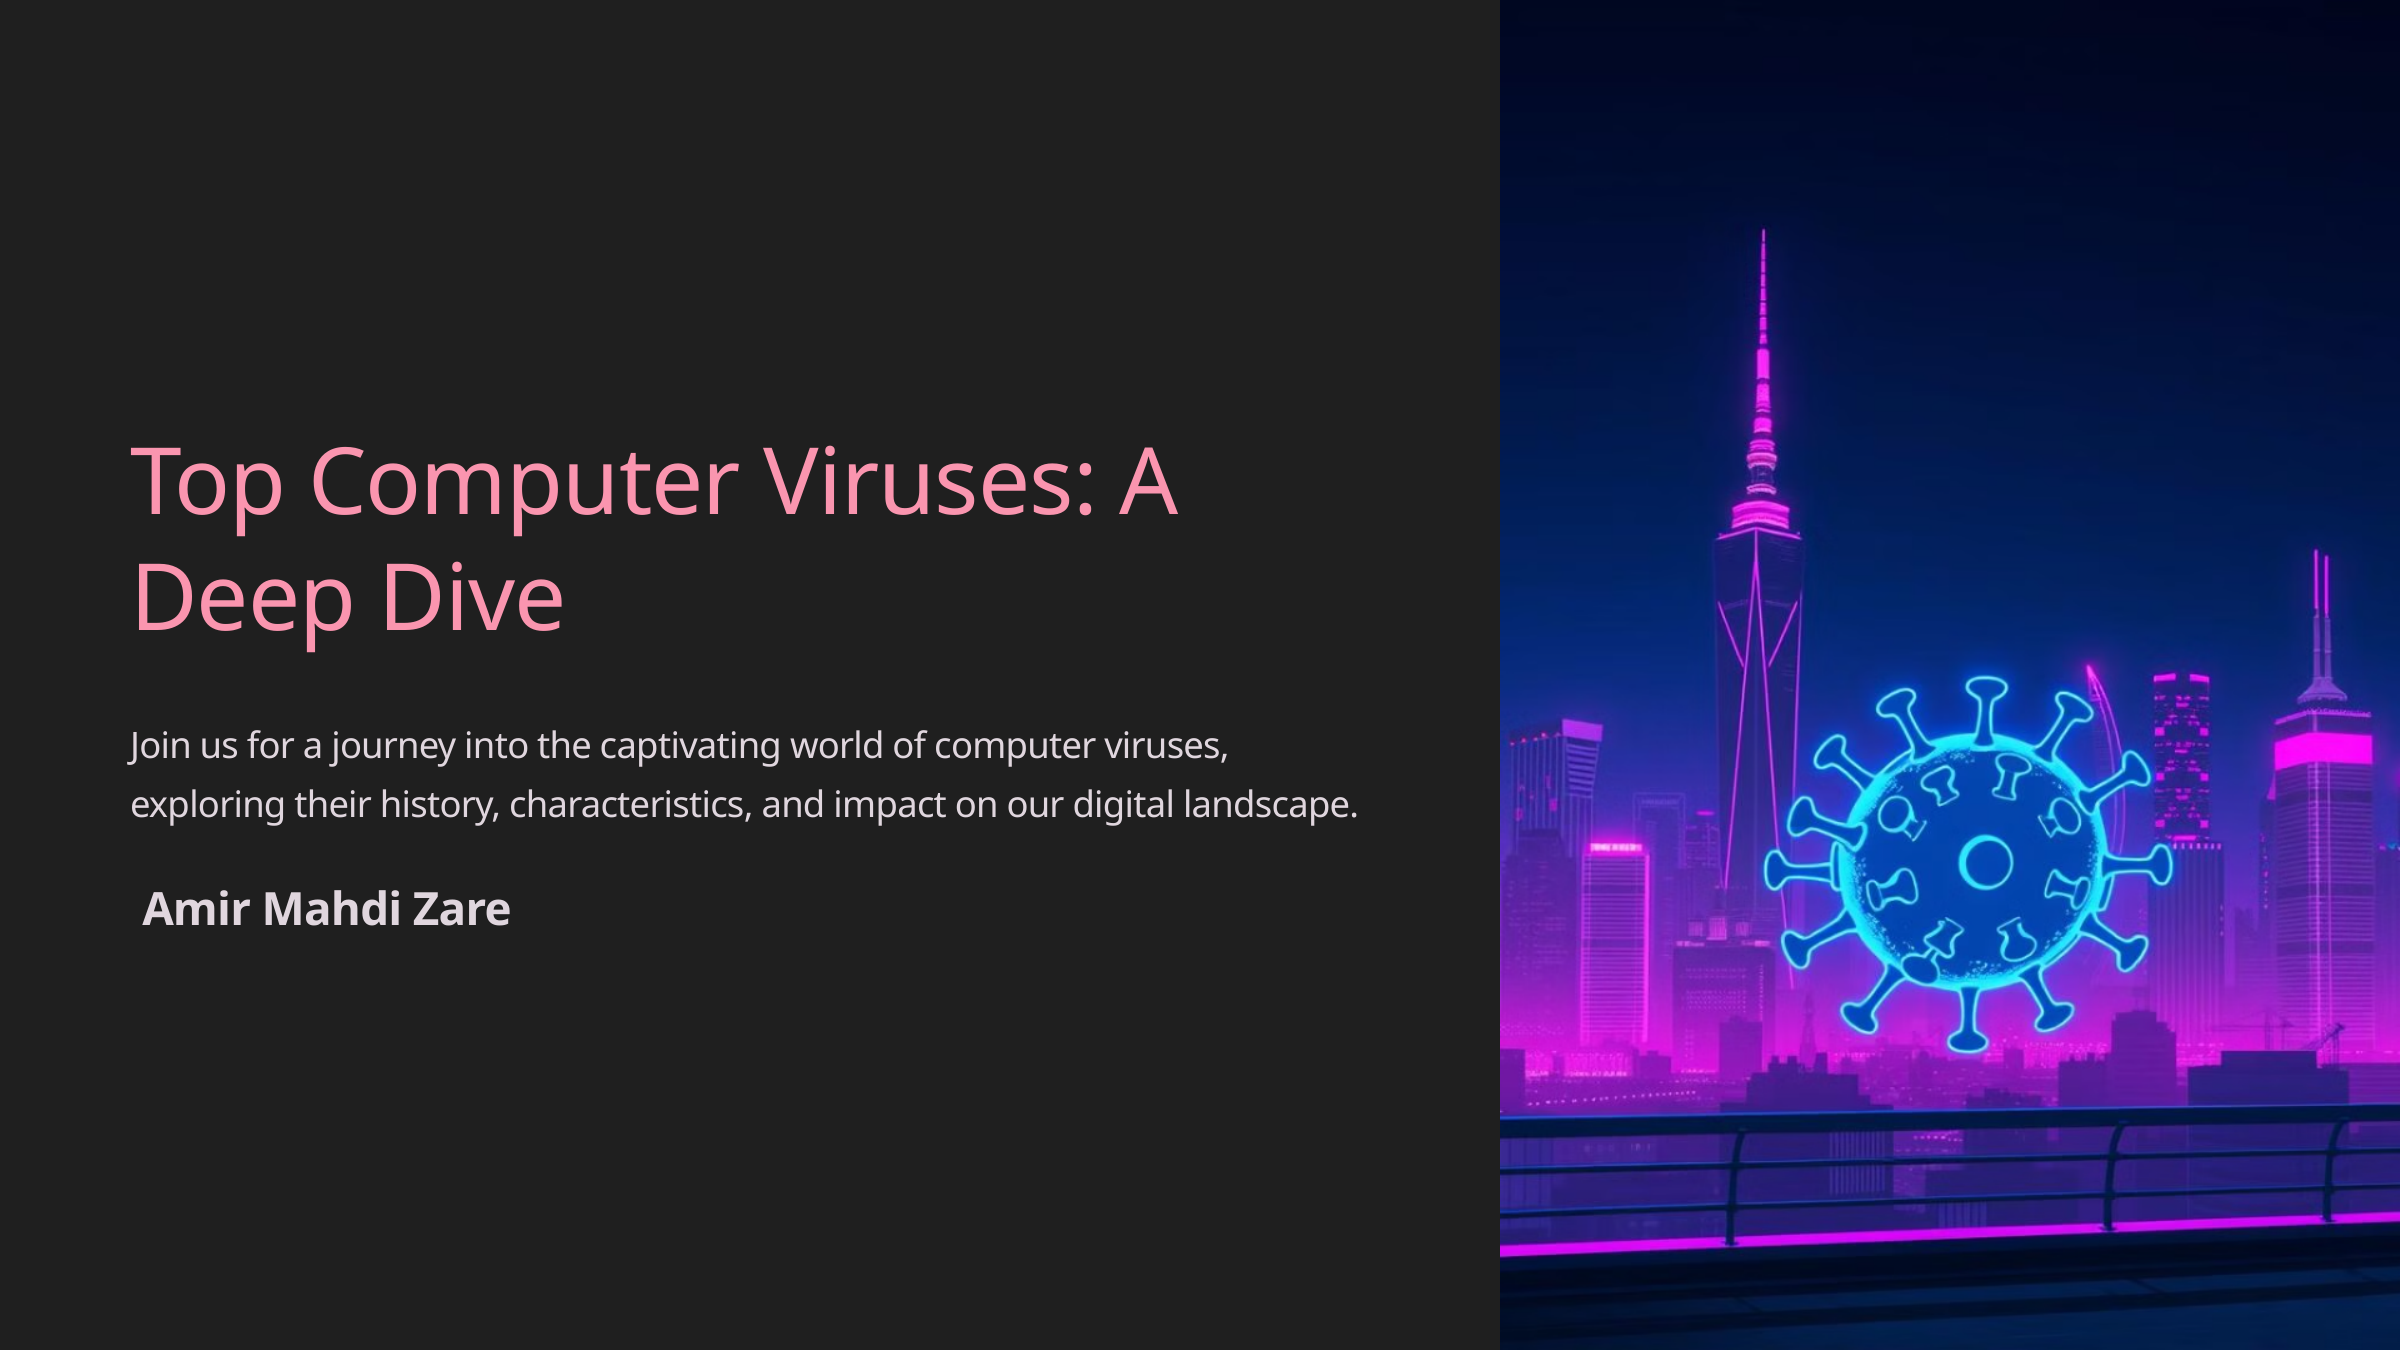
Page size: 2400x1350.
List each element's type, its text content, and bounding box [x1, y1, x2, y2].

text_box Top Computer Viruses: A Deep Dive [130, 417, 1370, 651]
picture [1499, 0, 2400, 1350]
text_box Amir Mahdi Zare [130, 869, 387, 935]
text_box Join us for a journey into the captivating world of computer viruses, exploring their history, characteristics, and impact on our digital landscape. [130, 706, 1370, 826]
